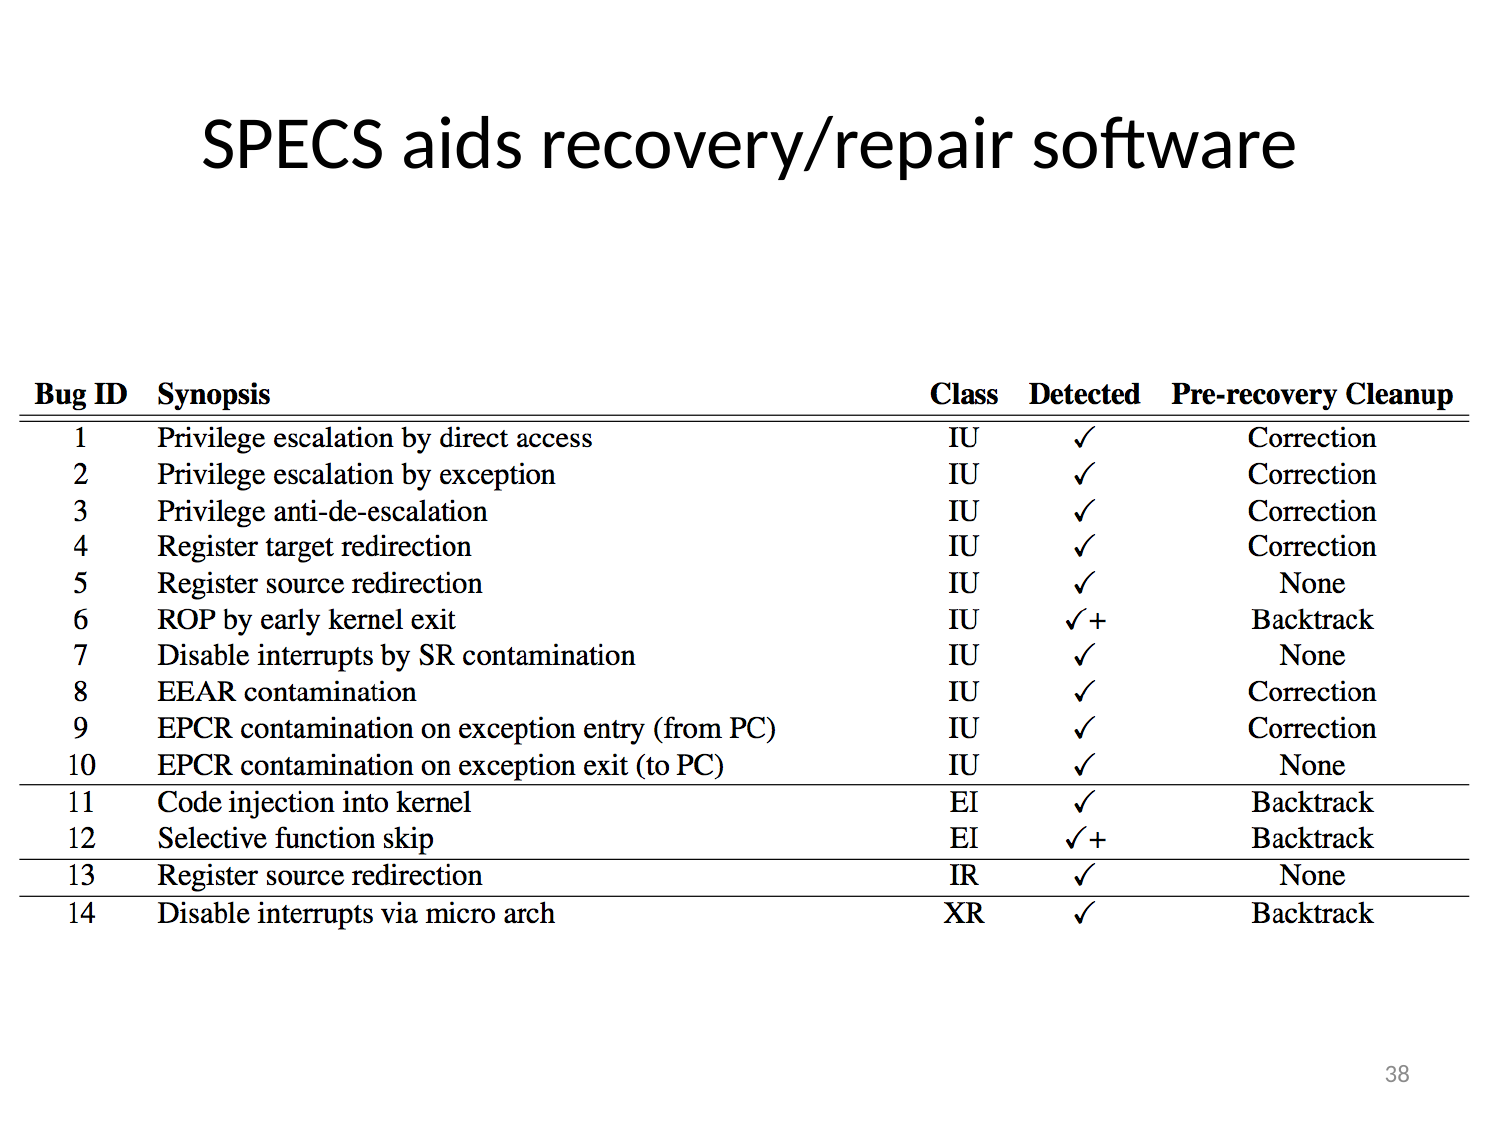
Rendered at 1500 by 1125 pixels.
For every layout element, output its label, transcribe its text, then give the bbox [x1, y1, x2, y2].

slide_number 38 [1074, 1042, 1425, 1103]
picture [0, 360, 1500, 946]
title SPECS aids recovery/repair software [75, 45, 1425, 233]
